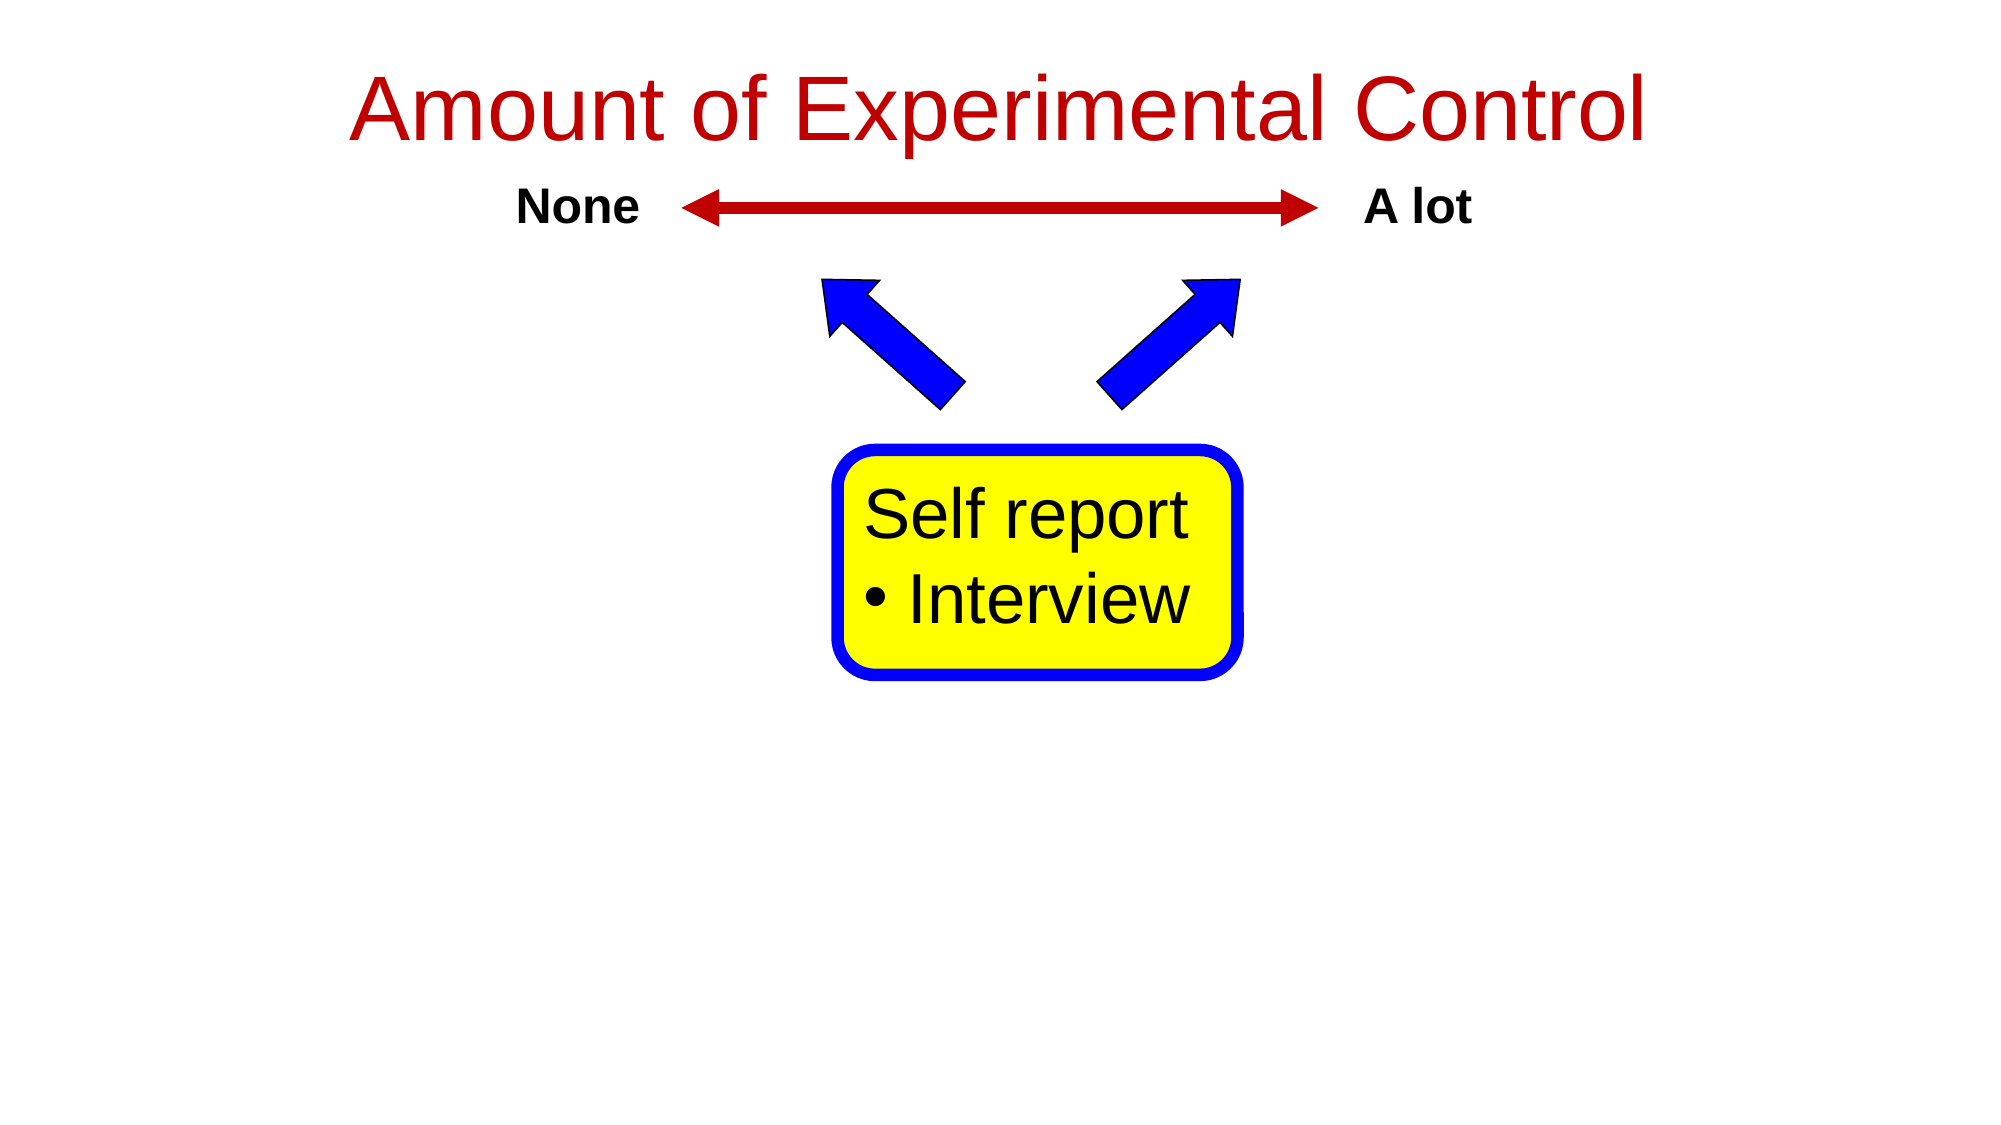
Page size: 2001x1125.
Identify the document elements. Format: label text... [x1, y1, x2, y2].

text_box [799, 299, 1263, 375]
title Amount of Experimental Control [137, 57, 1863, 275]
text_box Self report Interview [837, 449, 1238, 675]
text_box None [500, 166, 656, 241]
text_box A lot [1348, 166, 1502, 241]
